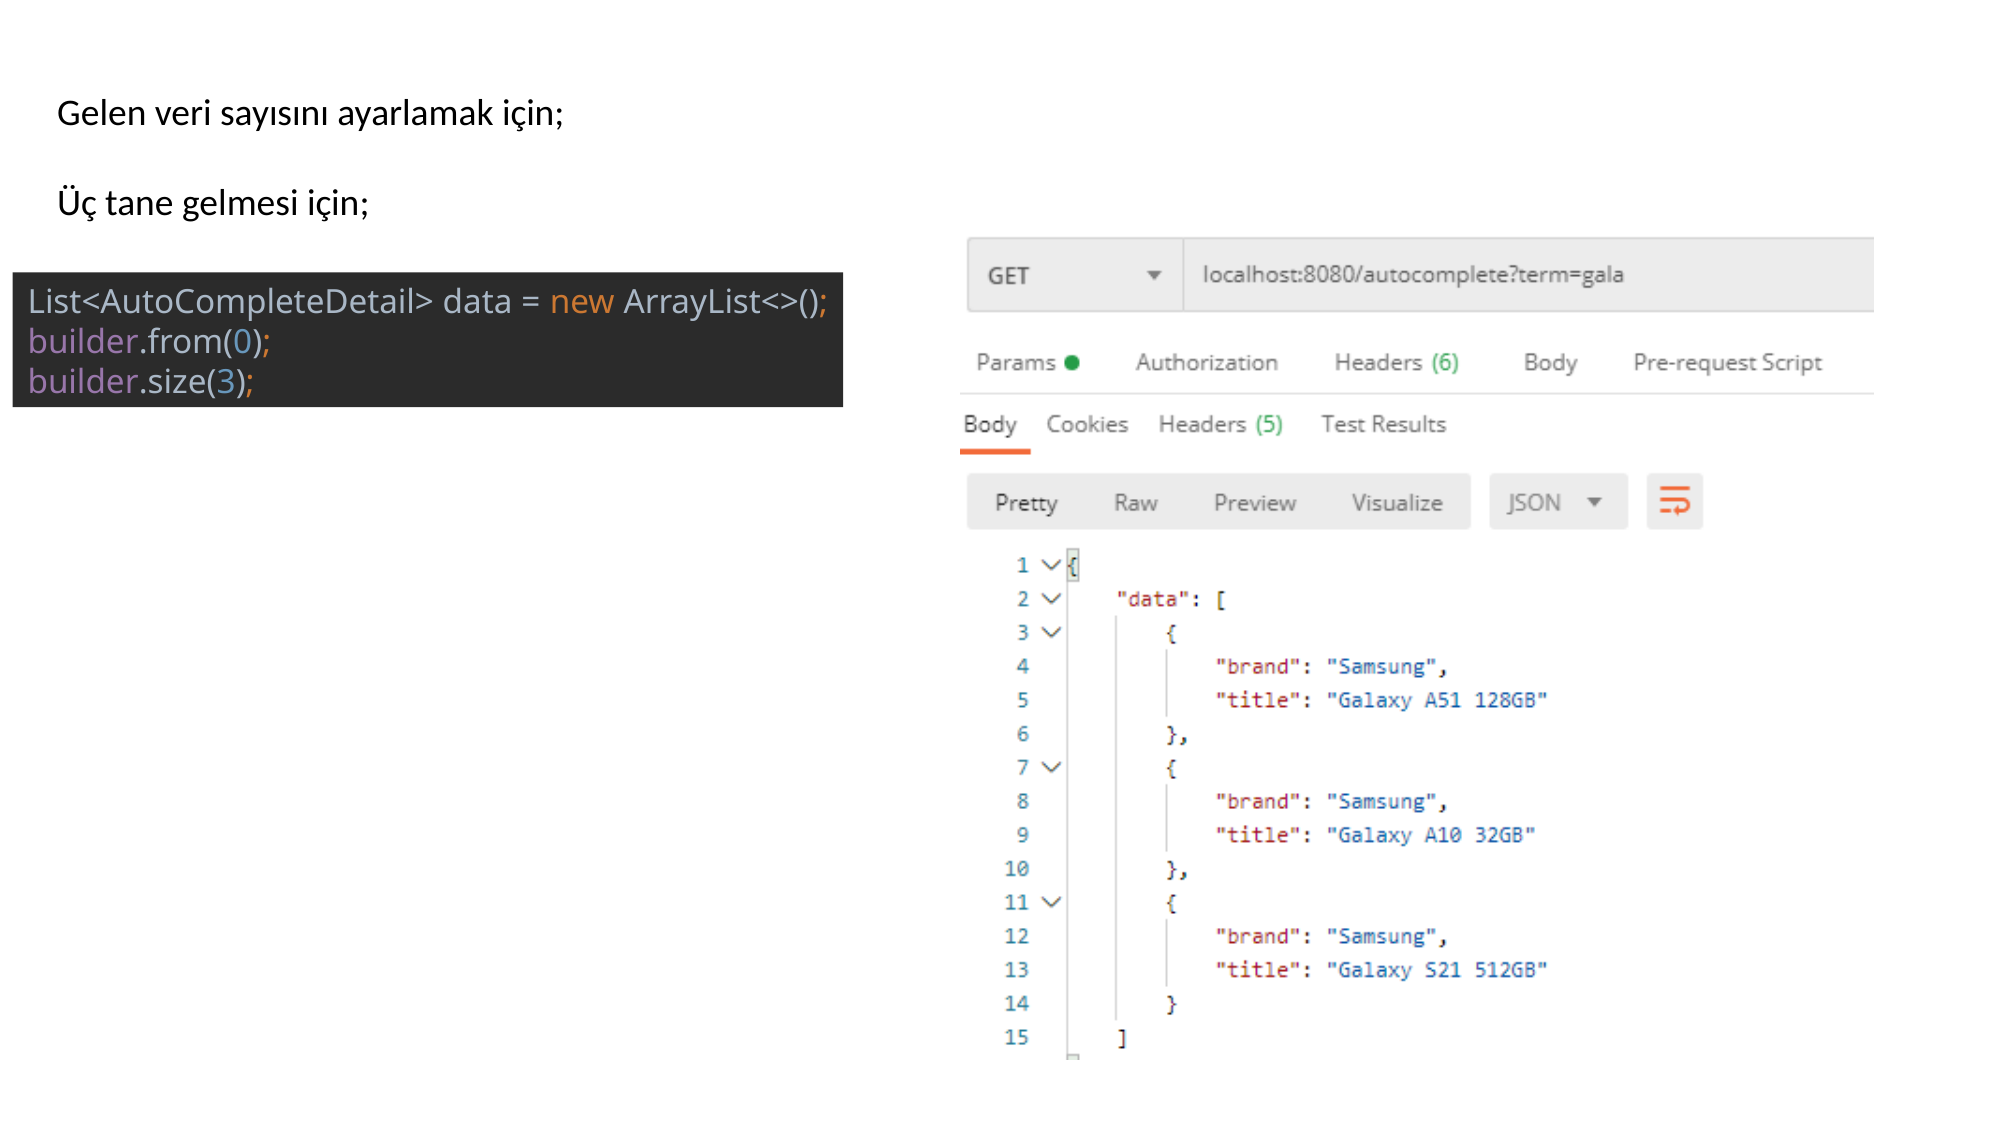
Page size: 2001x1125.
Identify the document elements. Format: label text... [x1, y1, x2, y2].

text_box List<AutoCompleteDetail> data = new ArrayList<>(); builder.from(0); builder.size(3); [12, 272, 844, 408]
text_box Gelen veri sayısını ayarlamak için; Üç tane gelmesi için; [42, 80, 581, 231]
picture [960, 232, 1874, 1060]
